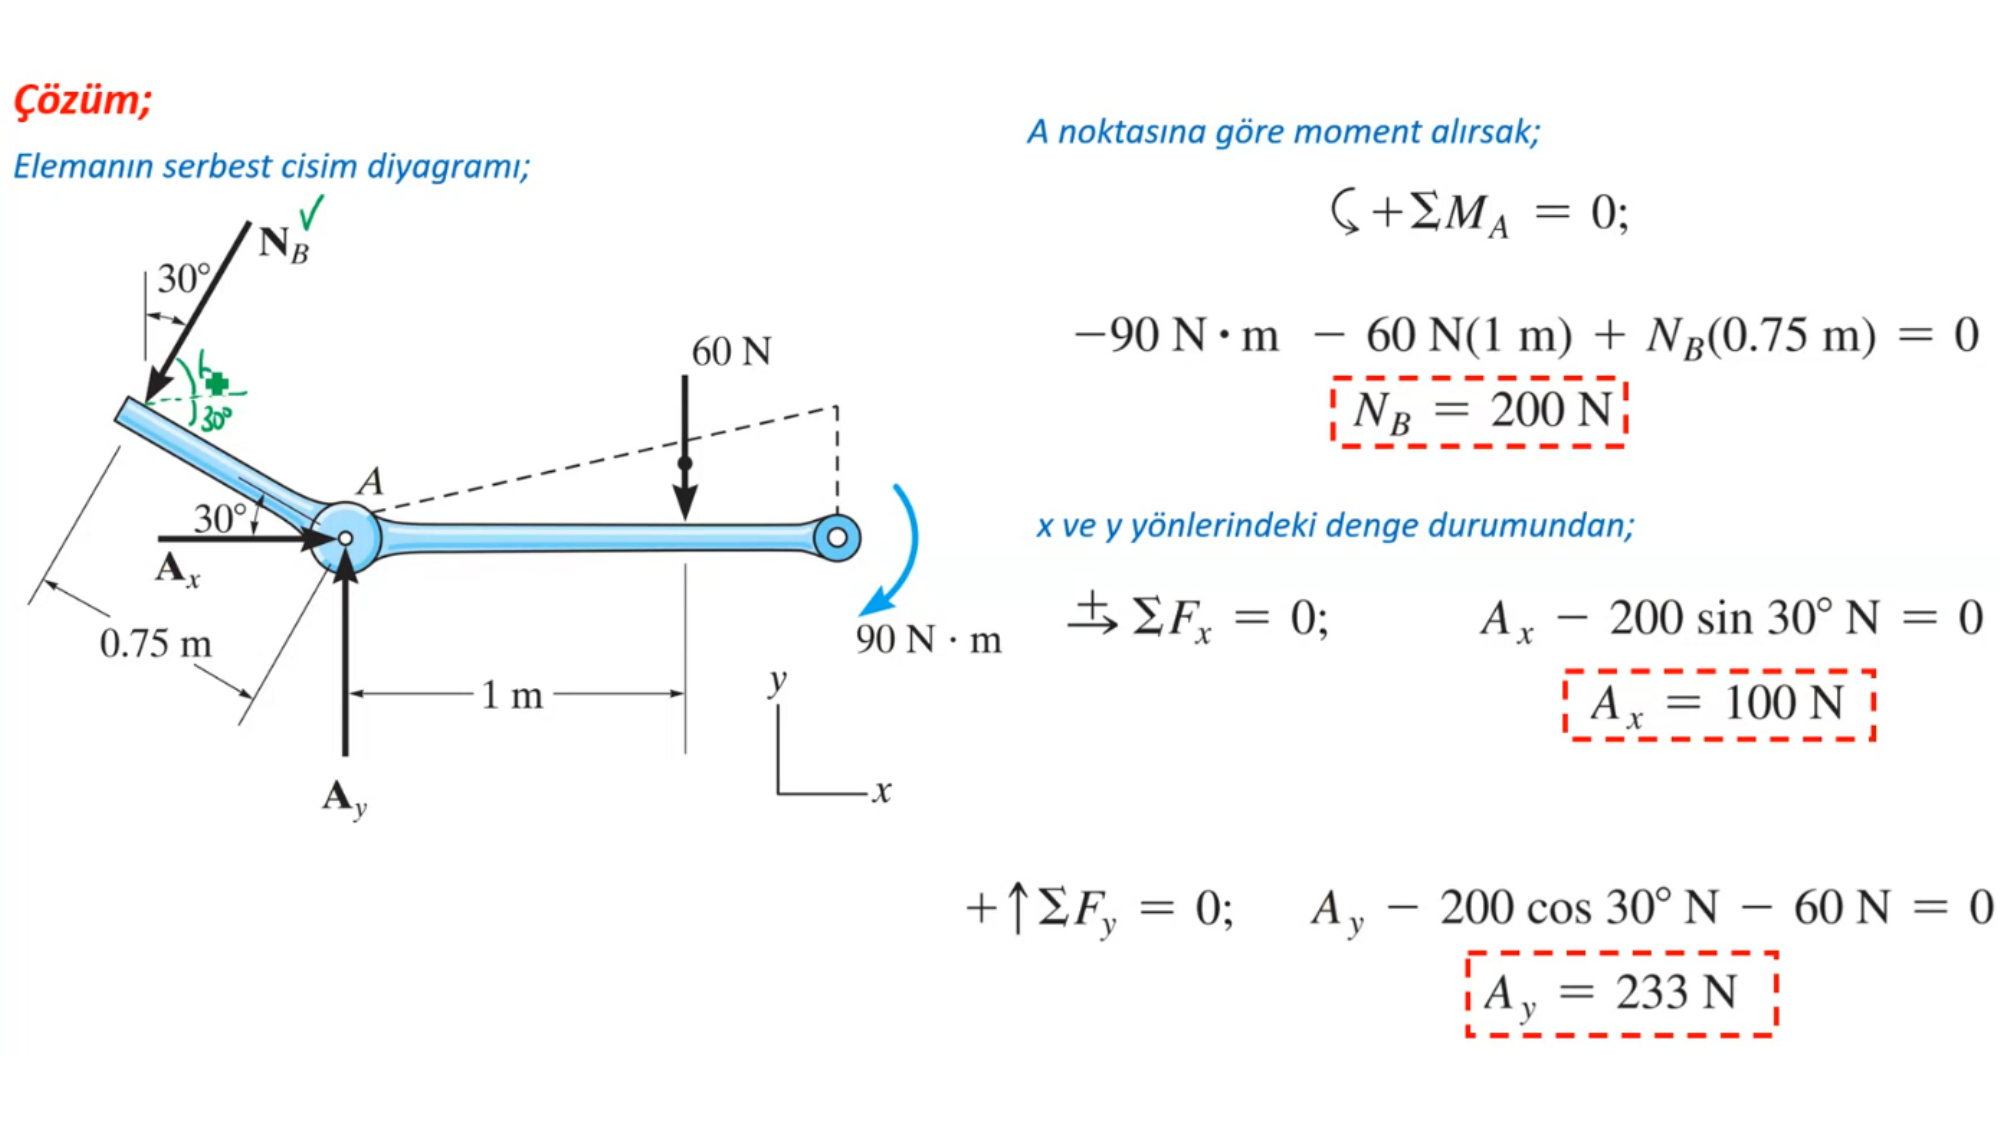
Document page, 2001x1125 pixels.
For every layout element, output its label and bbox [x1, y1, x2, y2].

picture [0, 69, 2000, 1056]
